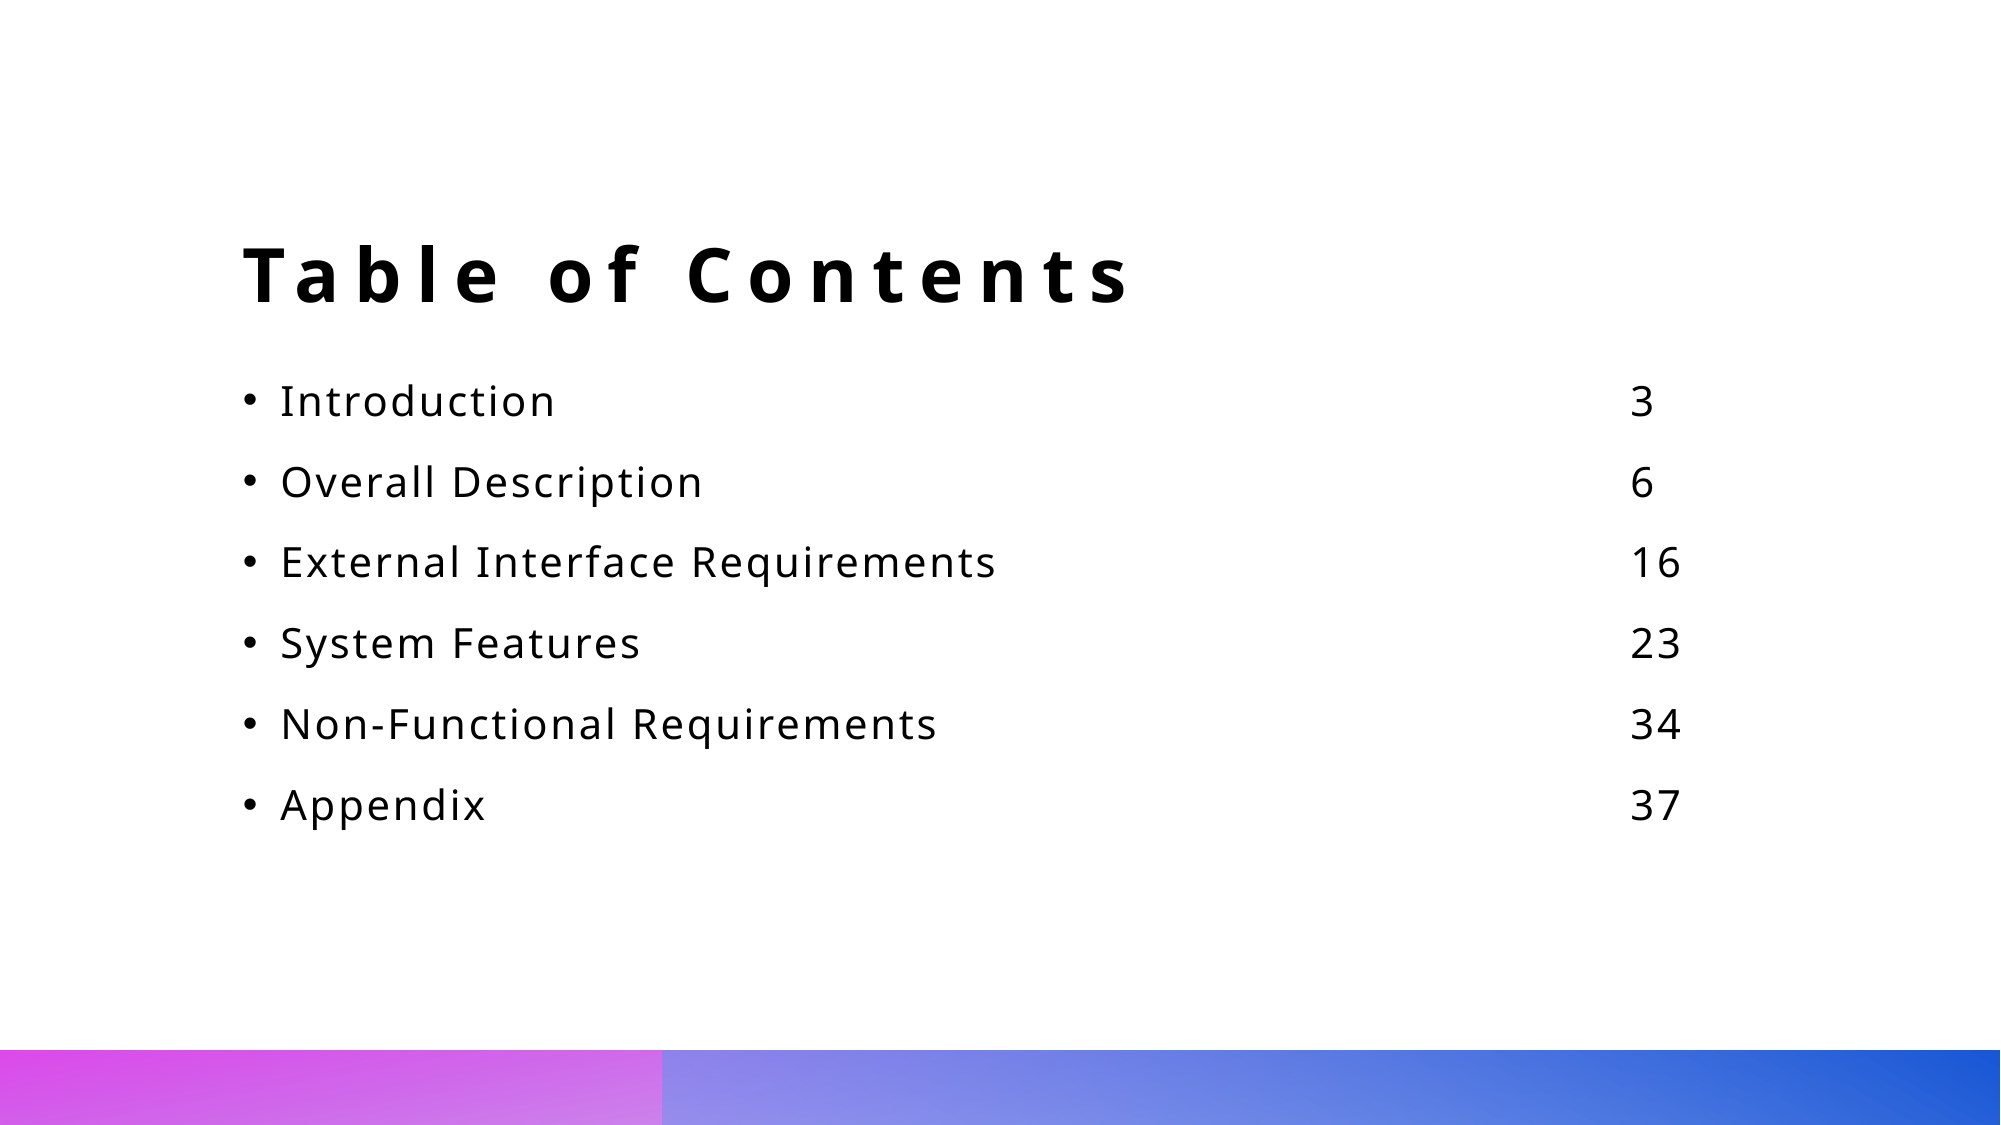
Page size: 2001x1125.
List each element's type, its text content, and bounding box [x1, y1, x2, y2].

list Introduction 3 Overall Description 6 External Interface Requirements 16 System Features 23 Non-Functional Requirements 34 Appendix 37 [225, 346, 1905, 996]
title Table of Contents [225, 130, 1905, 333]
